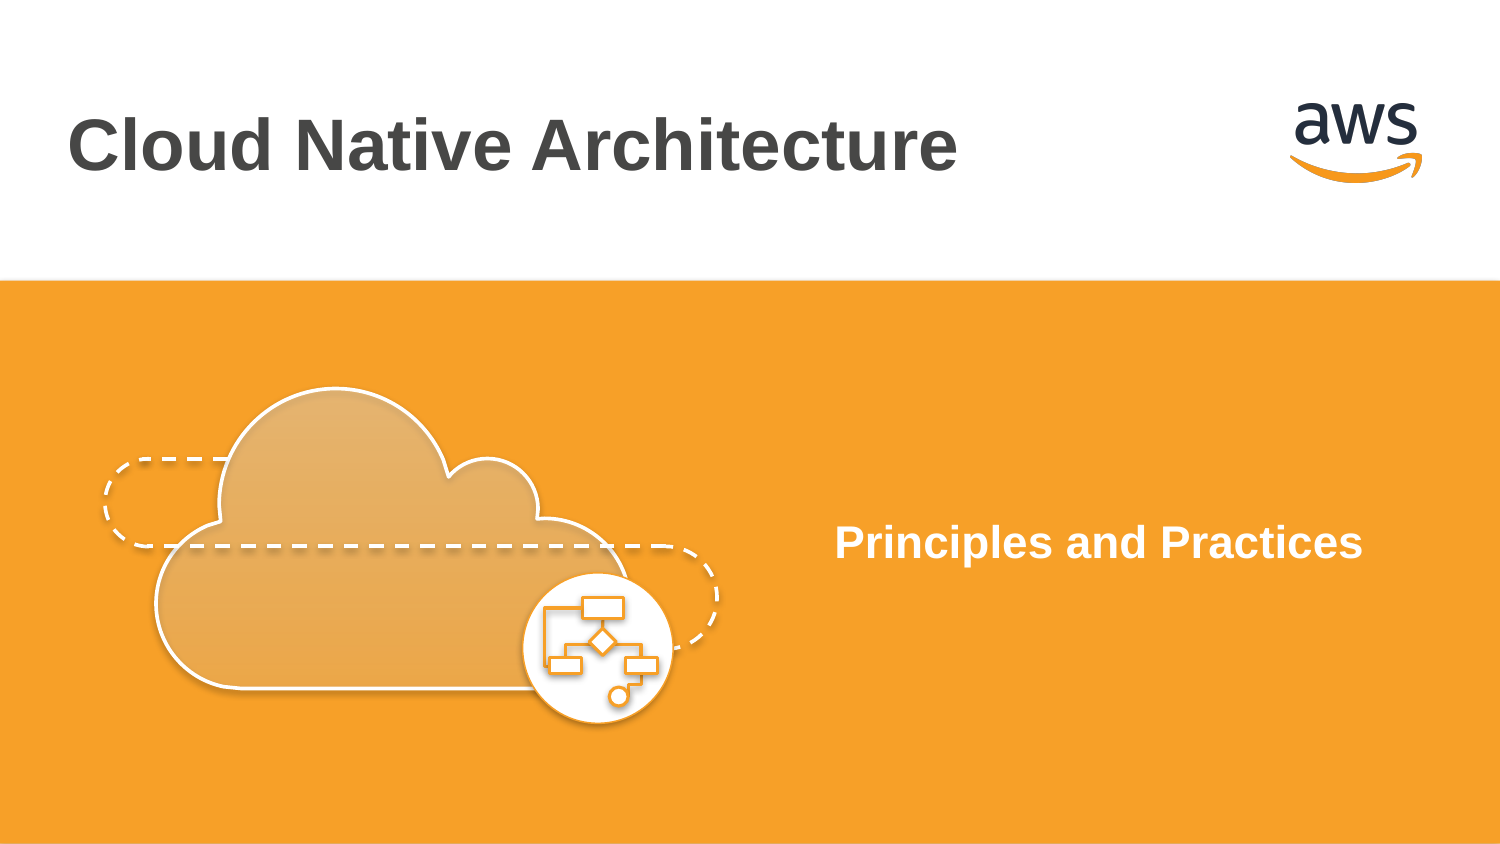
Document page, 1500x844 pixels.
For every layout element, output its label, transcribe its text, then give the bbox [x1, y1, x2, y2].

picture [1290, 103, 1423, 183]
text_box [0, 280, 1500, 844]
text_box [522, 572, 674, 724]
text_box [665, 545, 718, 648]
text_box [155, 555, 625, 690]
text_box [104, 458, 149, 547]
text_box [180, 387, 606, 544]
text_box Principles and Practices [819, 512, 1433, 607]
text_box Cloud Native Architecture [53, 89, 1303, 191]
